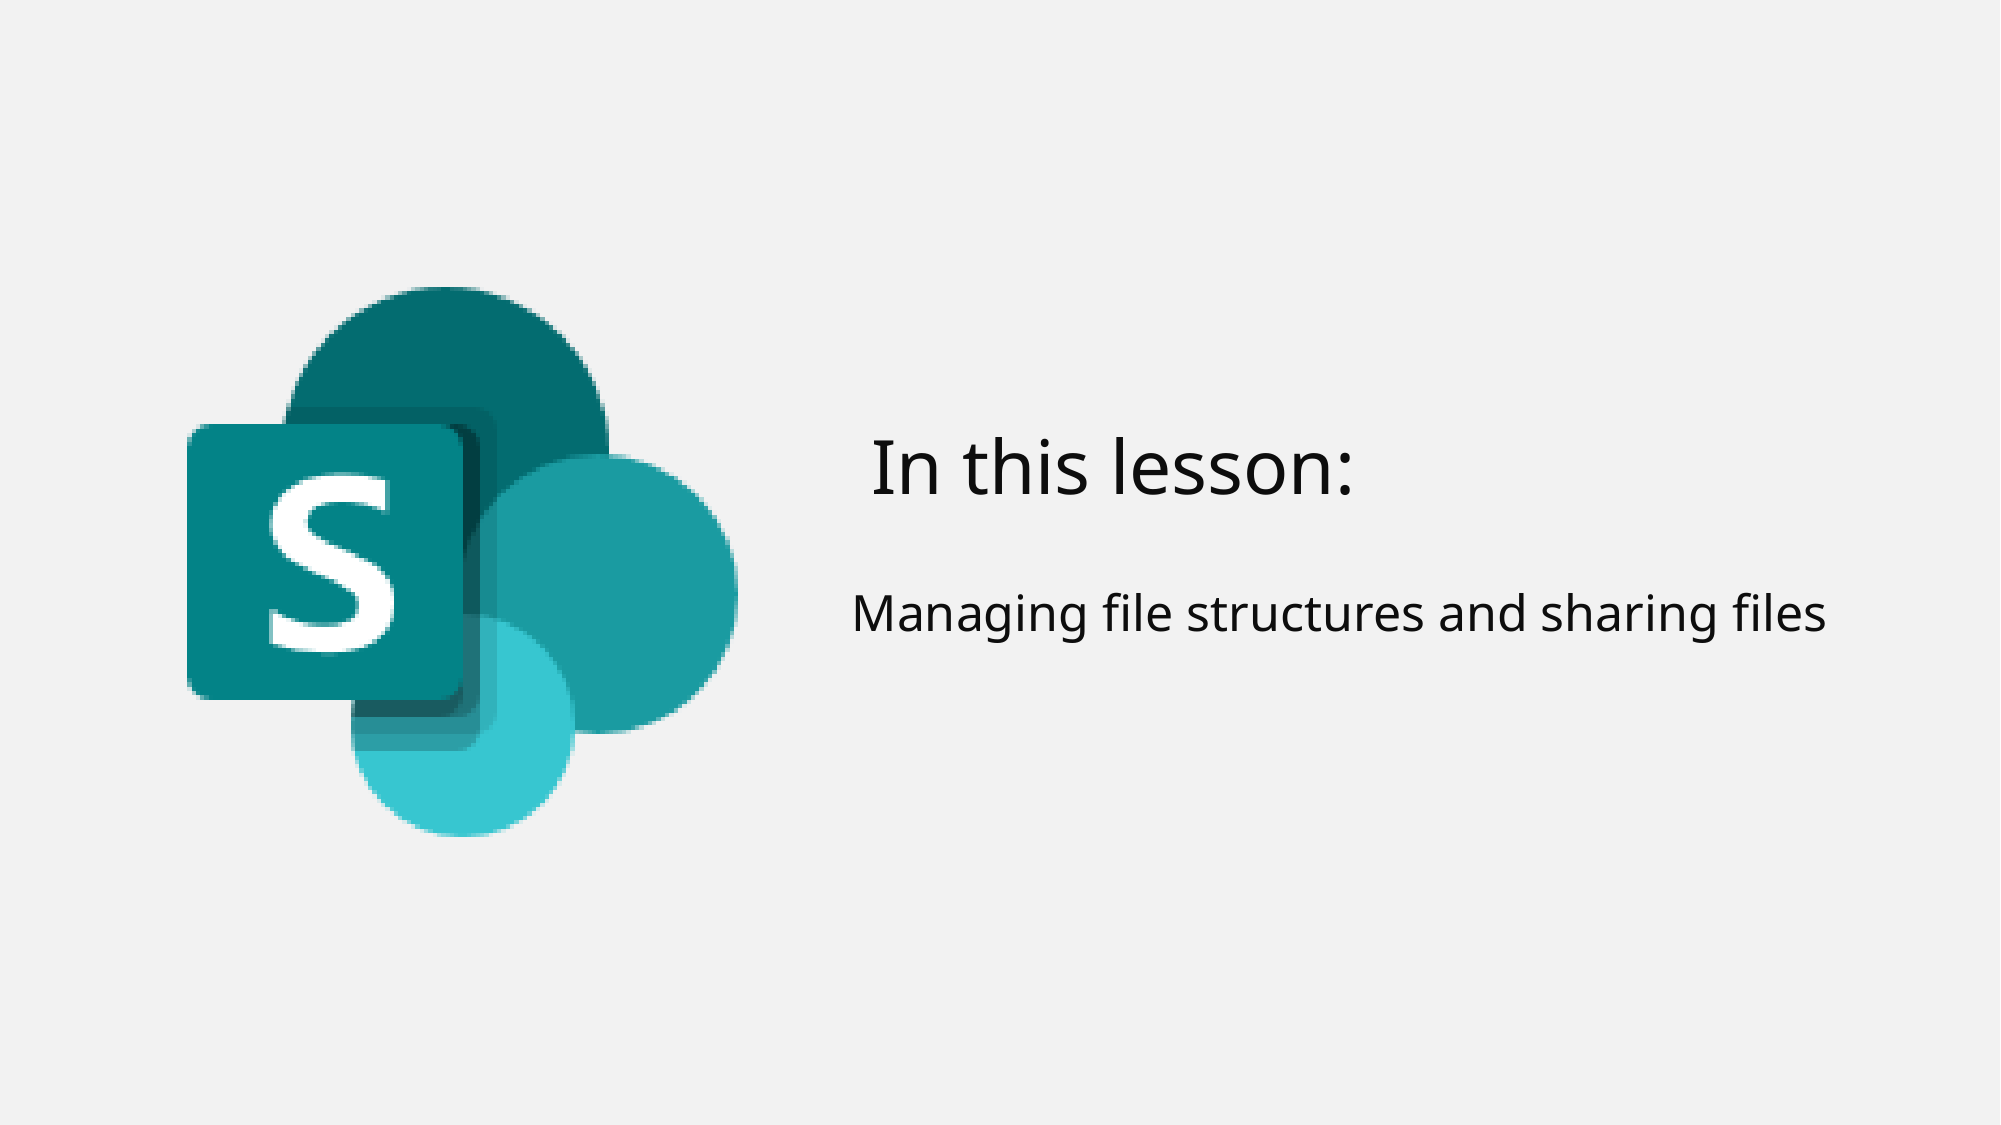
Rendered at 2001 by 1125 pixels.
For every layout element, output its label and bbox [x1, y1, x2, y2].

text_box [880, 419, 1800, 643]
picture [122, 251, 771, 874]
